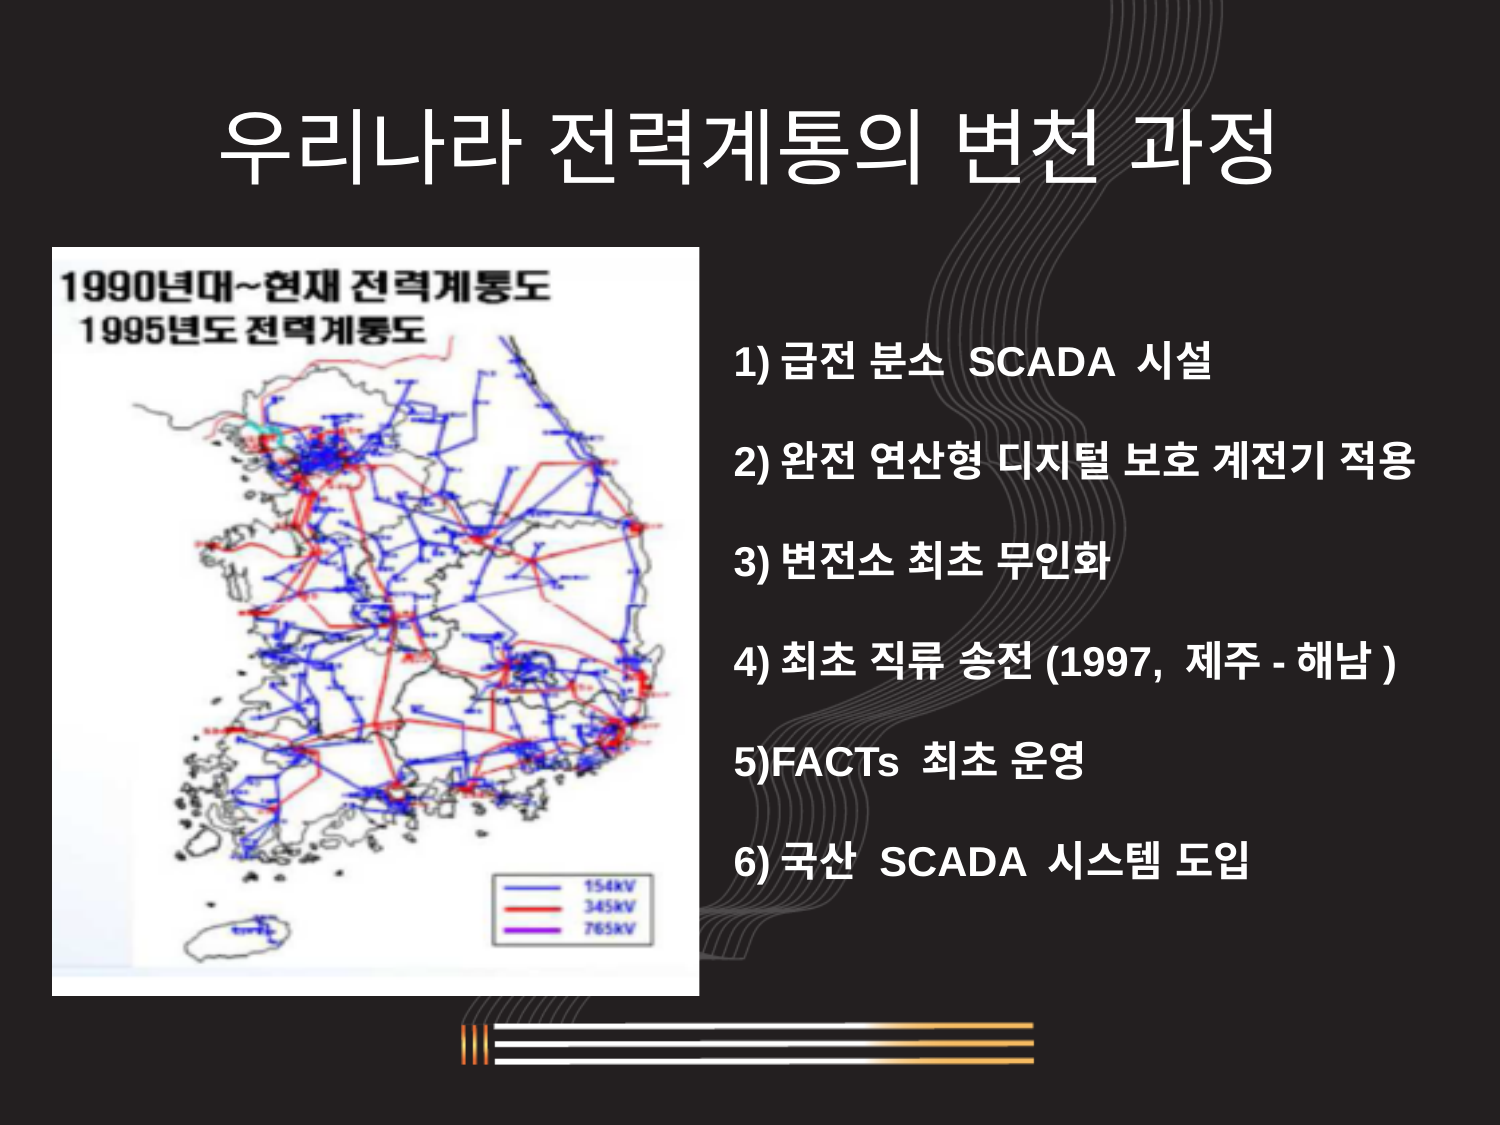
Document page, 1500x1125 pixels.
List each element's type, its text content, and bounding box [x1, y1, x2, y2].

picture [0, 0, 1500, 1125]
text_box 1)급전 분소 SCADA 시설 2)완전 연산형 디지털 보호 계전기 적용 3)변전소 최초 무인화 4)최초 직류 송전(1997, 제주-해남) 5)FACTs 최초 운영 6)국산 SCADA 시스템 도입 [718, 277, 1500, 893]
title 우리나라 전력계통의 변천 과정 [75, 51, 1425, 239]
